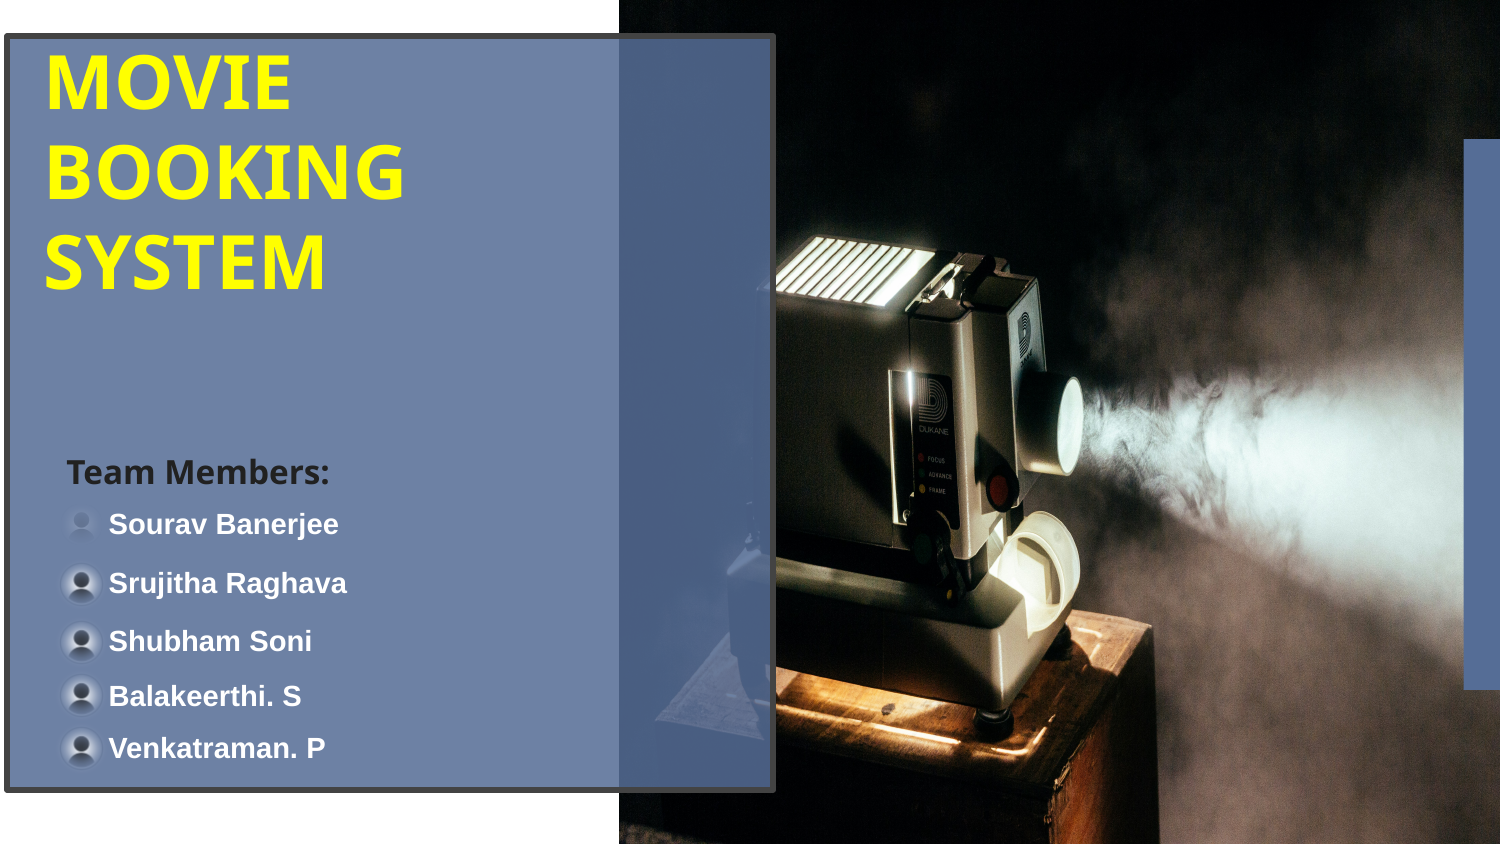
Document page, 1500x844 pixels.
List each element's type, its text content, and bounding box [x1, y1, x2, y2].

text_box Venkatraman. P [116, 721, 476, 772]
text_box Shubham Soni [116, 614, 476, 665]
title MOVIE BOOKING SYSTEM [28, 73, 614, 320]
picture [619, 0, 1500, 844]
text_box [7, 36, 614, 790]
text_box Sourav Banerjee [116, 498, 476, 548]
text_box Srujitha Raghava [116, 556, 476, 607]
text_box Balakeerthi. S [116, 669, 476, 720]
picture [51, 494, 113, 779]
text_box Team Members: [51, 443, 614, 569]
